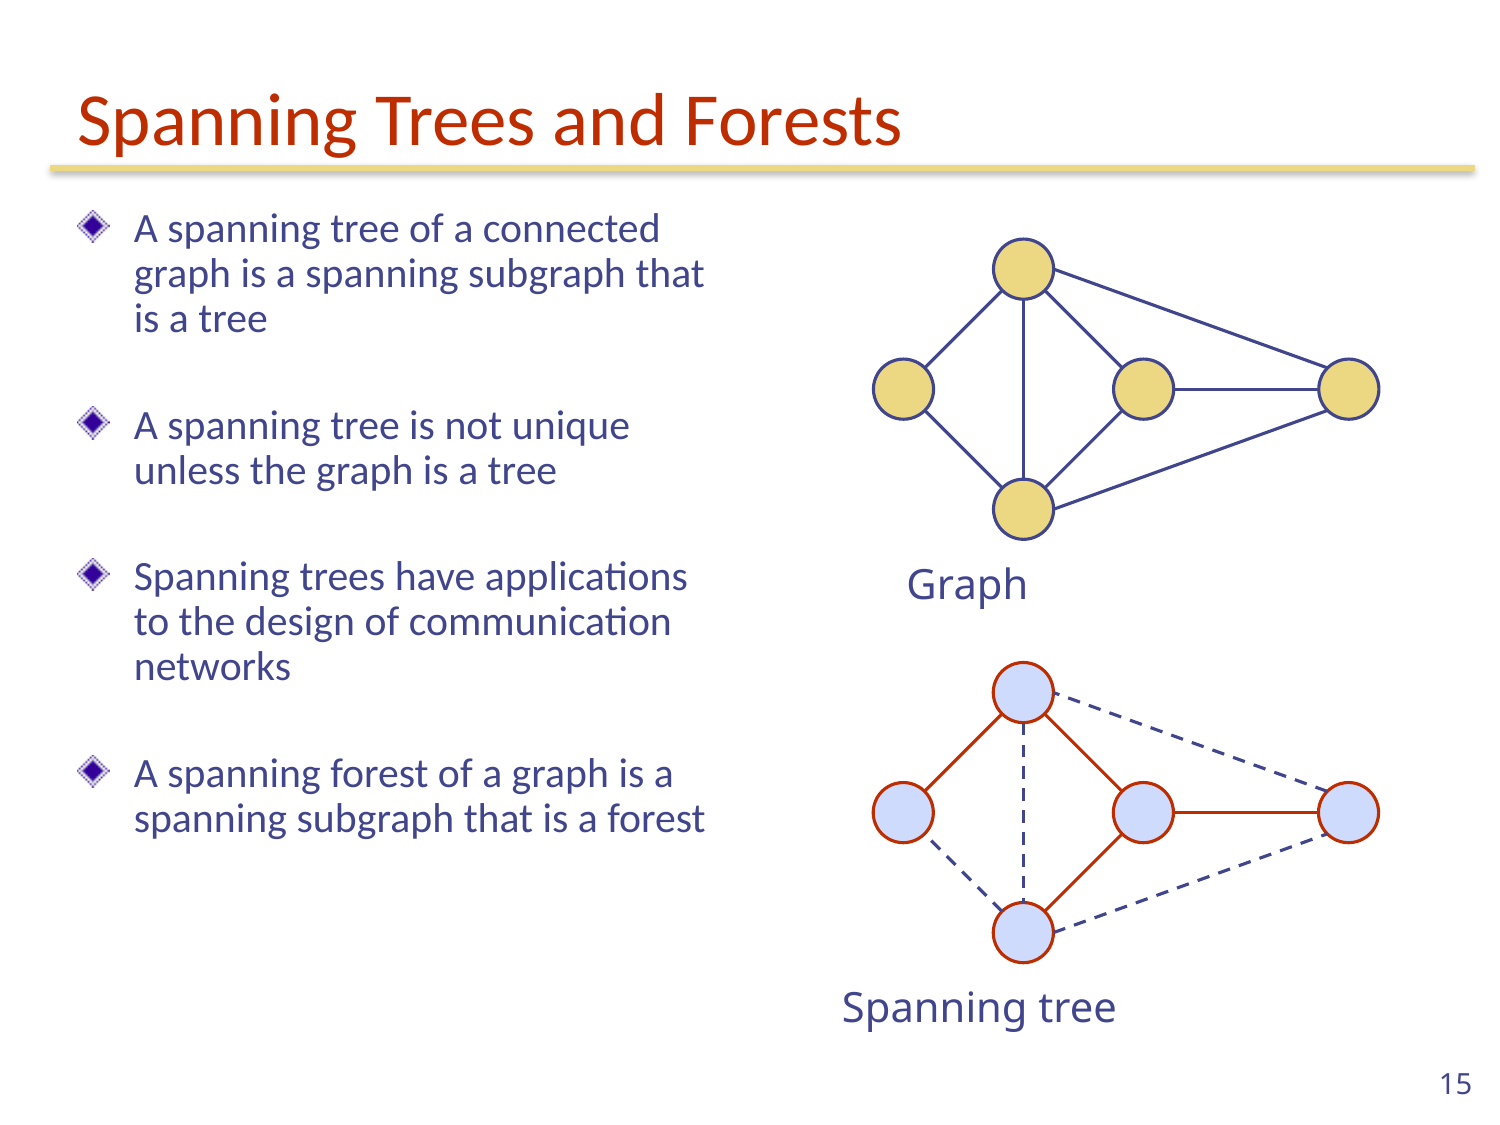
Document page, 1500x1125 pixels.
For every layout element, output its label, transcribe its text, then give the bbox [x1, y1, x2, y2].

text_box [1113, 799, 1174, 833]
text_box Graph [891, 550, 1361, 616]
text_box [924, 411, 1003, 487]
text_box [1054, 835, 1328, 933]
picture [77, 558, 110, 591]
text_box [1044, 291, 1049, 367]
text_box [993, 239, 1054, 300]
text_box [1113, 376, 1174, 410]
text_box [1318, 782, 1379, 843]
text_box [993, 662, 1054, 723]
title Spanning Trees and Forests [62, 49, 1463, 168]
text_box Spanning tree [827, 973, 1425, 1039]
text_box [993, 902, 1053, 963]
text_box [923, 714, 1003, 791]
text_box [1054, 268, 1328, 367]
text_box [923, 834, 1003, 911]
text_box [1054, 692, 1328, 790]
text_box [1044, 834, 1053, 911]
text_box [1044, 714, 1049, 791]
text_box [873, 782, 934, 843]
text_box [993, 479, 1053, 540]
picture [77, 210, 110, 243]
picture [77, 755, 110, 788]
picture [77, 406, 110, 440]
text_box [1318, 359, 1379, 420]
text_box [1054, 411, 1328, 510]
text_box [924, 291, 1003, 367]
text_box [873, 359, 934, 420]
slide_number 15 [1175, 1037, 1488, 1113]
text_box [1044, 411, 1053, 487]
list A spanning tree of a connected graph is a spanning subgraph that is a tree A spanning tree is not unique unless the graph is a tree Spanning trees have applications to the design of communication networks A spanning forest of a graph is a spanning subgraph that is a forest [62, 198, 726, 1063]
